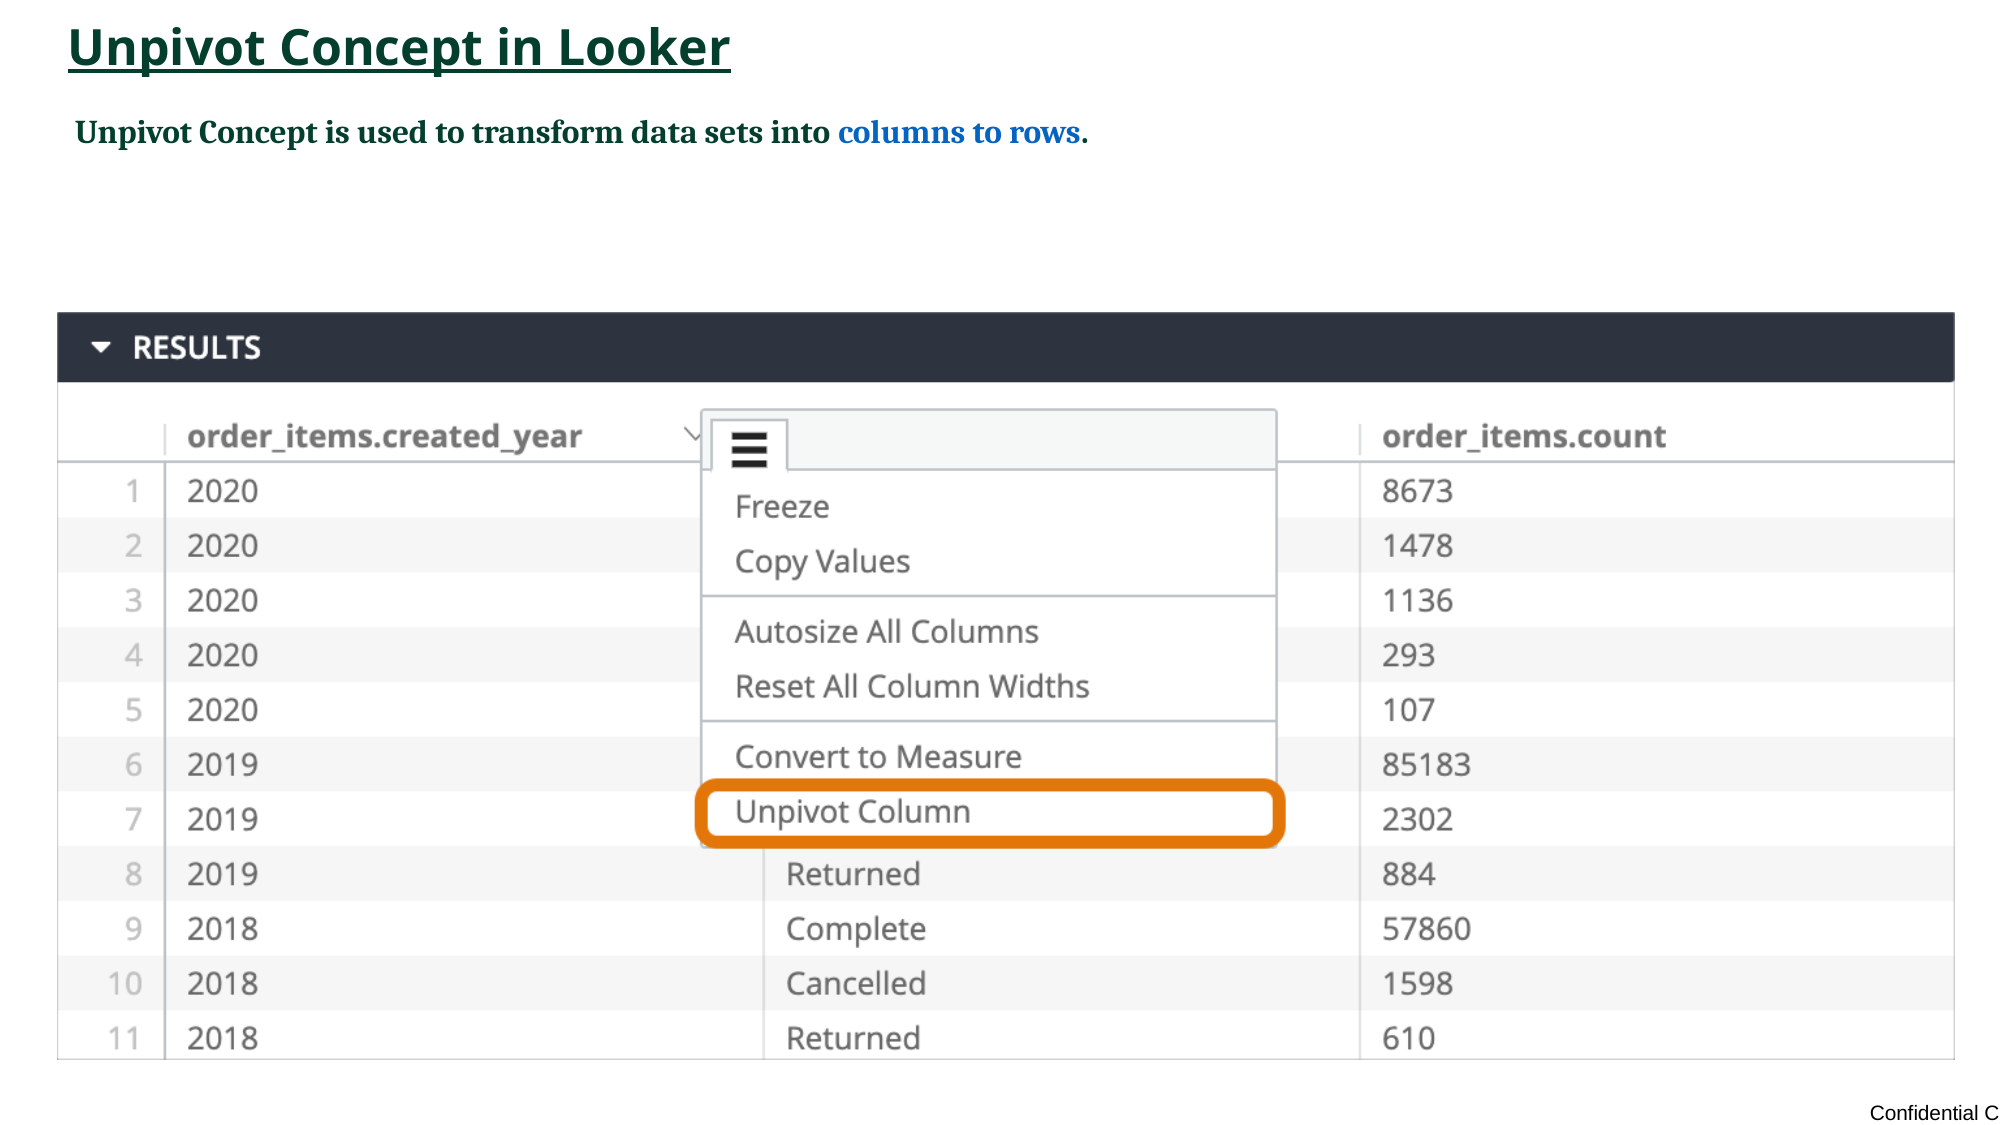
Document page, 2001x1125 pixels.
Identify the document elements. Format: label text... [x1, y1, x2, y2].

picture [57, 312, 1955, 1060]
text_box Unpivot Concept in Looker [52, 8, 975, 84]
text_box Unpivot Concept is used to transform data sets into columns to rows. [52, 103, 1414, 158]
